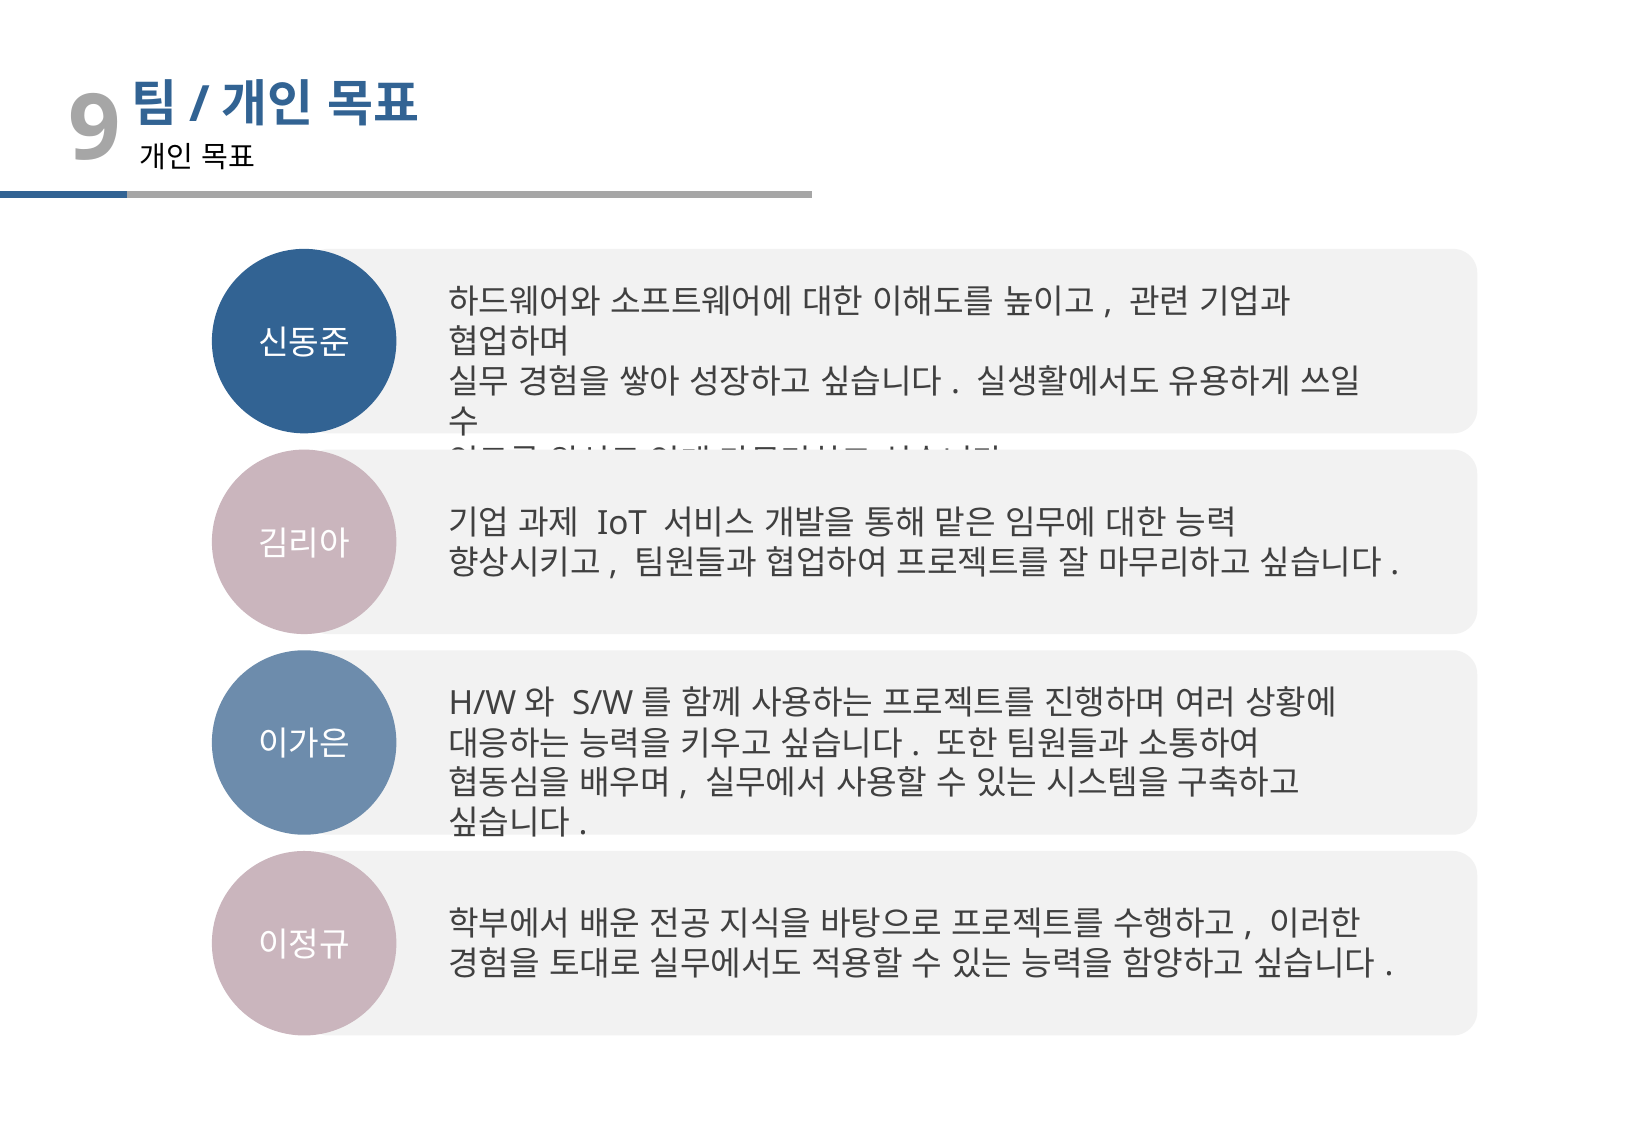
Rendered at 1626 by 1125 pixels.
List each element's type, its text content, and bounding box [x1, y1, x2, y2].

text_box 하드웨어와 소프트웨어에 대한 이해도를 높이고, 관련 기업과 협업하며 실무 경험을 쌓아 성장하고 싶습니다. 실생활에서도 유용하게 쓰일 수 있도록 완성도 있게 마무리하고 싶습니다. [433, 272, 1405, 448]
text_box 신동준 [210, 247, 398, 435]
text_box [320, 448, 1479, 636]
text_box 팀/개인 목표 [127, 64, 435, 139]
text_box 이정규 [210, 849, 398, 1037]
text_box 9 [53, 38, 127, 186]
text_box 기업 과제 IoT 서비스 개발을 통해 맡은 임무에 대한 능력 향상시키고, 팀원들과 협업하여 프로젝트를 잘 마무리하고 싶습니다. [433, 493, 1405, 589]
text_box 개인 목표 [127, 139, 271, 181]
text_box 김리아 [210, 448, 398, 636]
text_box [318, 649, 1479, 836]
text_box [320, 247, 1479, 435]
text_box [321, 849, 1479, 1037]
text_box 학부에서 배운 전공 지식을 바탕으로 프로젝트를 수행하고, 이러한 경험을 토대로 실무에서도 적용할 수 있는 능력을 함양하고 싶습니다. [433, 895, 1405, 990]
text_box H/W와 S/W를 함께 사용하는 프로젝트를 진행하며 여러 상황에 대응하는 능력을 키우고 싶습니다. 또한 팀원들과 소통하여 협동심을 배우며, 실무에서 사용할 수 있는 시스템을 구축하고 싶습니다. [433, 674, 1405, 849]
text_box 이가은 [211, 650, 397, 835]
